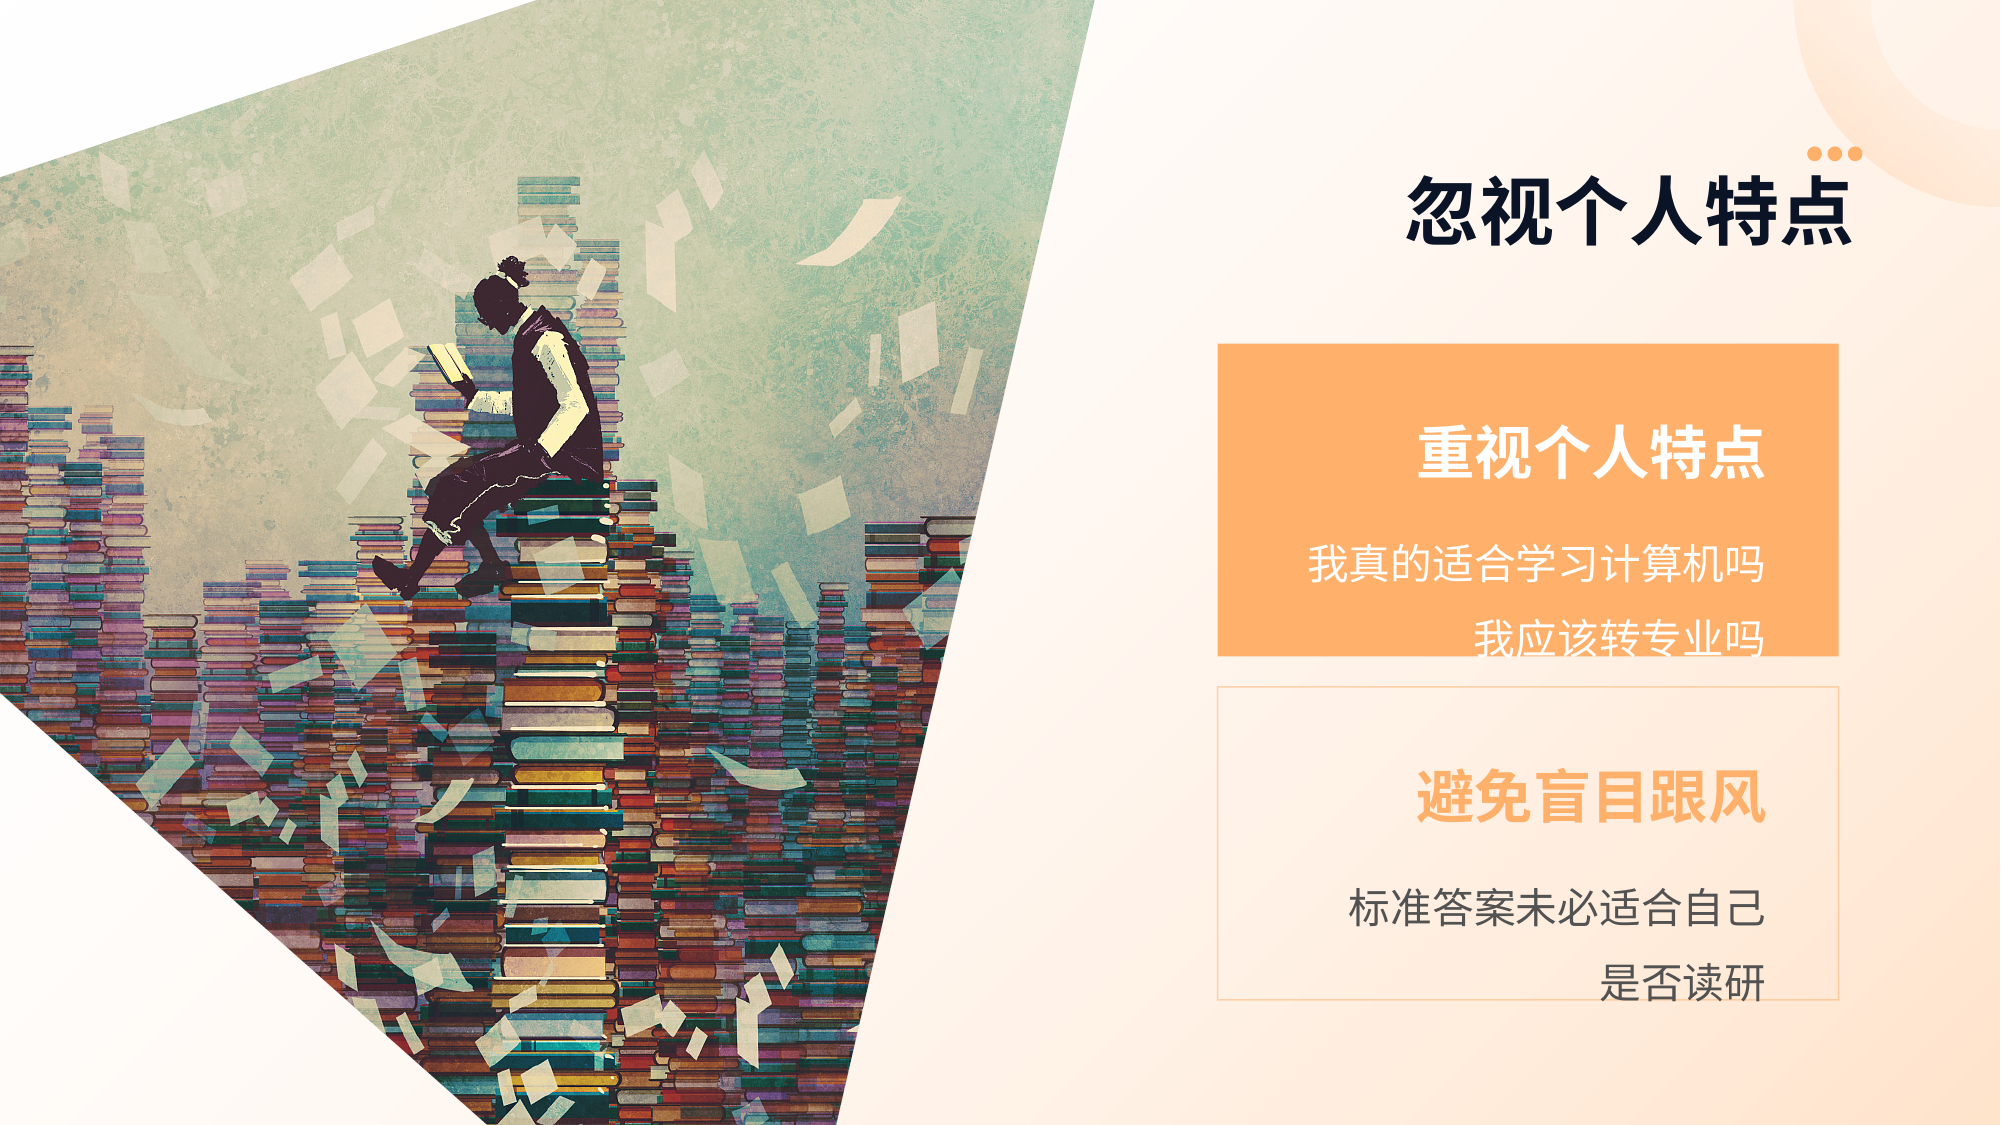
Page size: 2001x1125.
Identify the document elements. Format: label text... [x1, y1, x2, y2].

text_box 重视个人特点 [1270, 388, 1767, 487]
text_box [1217, 342, 1840, 657]
text_box 避免盲目跟风 [1270, 731, 1767, 830]
picture [0, 0, 1095, 1125]
text_box [1217, 686, 1840, 1001]
title 忽视个人特点 [1115, 100, 1855, 255]
text_box 我真的适合学习计算机吗 我应该转专业吗 [1270, 512, 1767, 612]
text_box 标准答案未必适合自己 是否读研 [1270, 856, 1767, 955]
